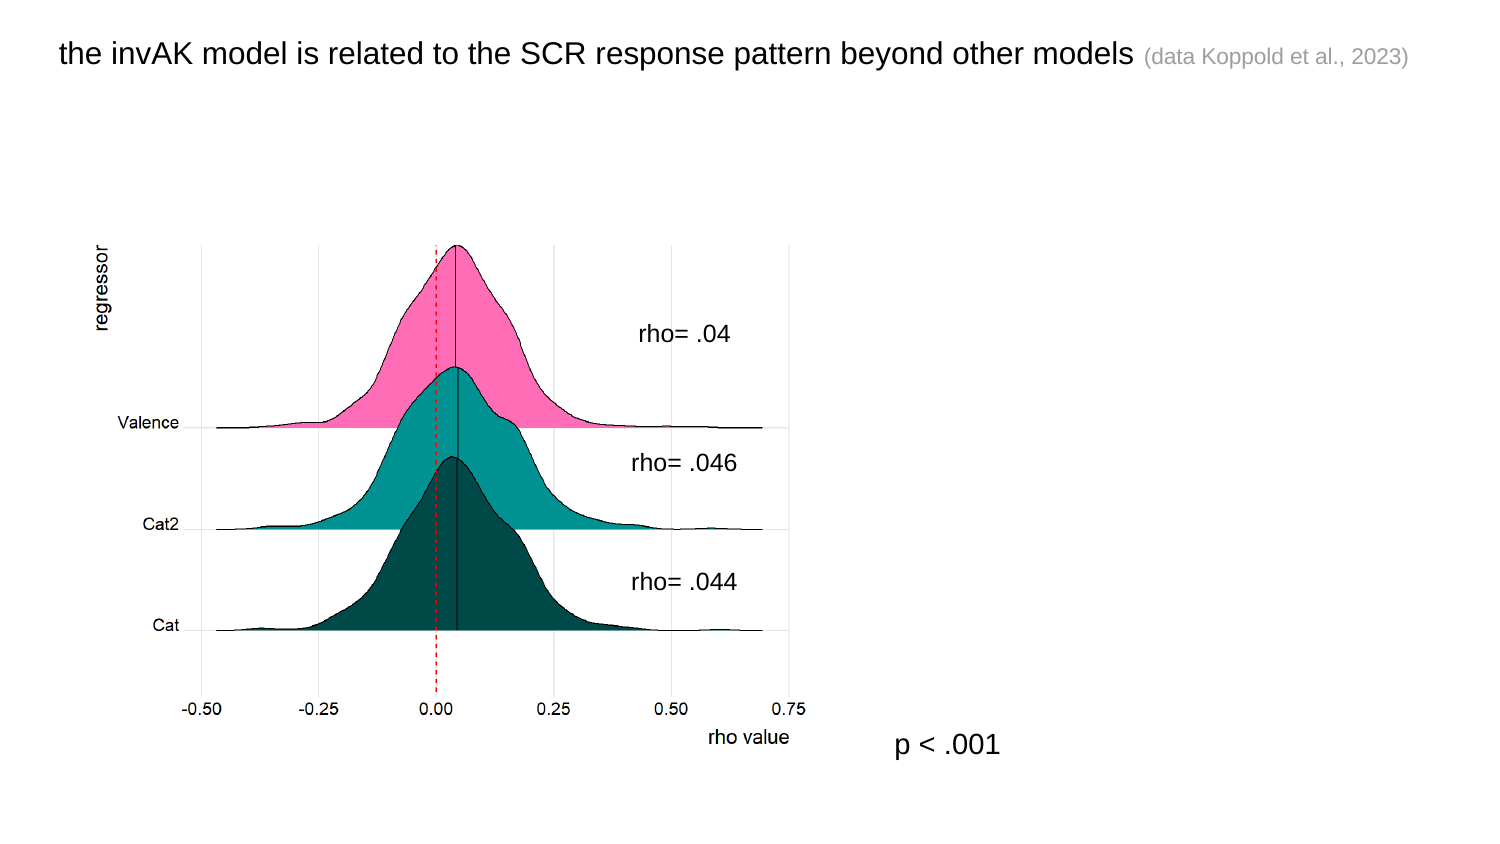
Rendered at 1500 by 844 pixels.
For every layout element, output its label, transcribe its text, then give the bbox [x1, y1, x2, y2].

title the invAK model is related to the SCR response pattern beyond other models (data Koppold et al., 2023) [43, 18, 1442, 113]
picture [75, 234, 810, 760]
text_box p < .001 [879, 710, 1097, 768]
